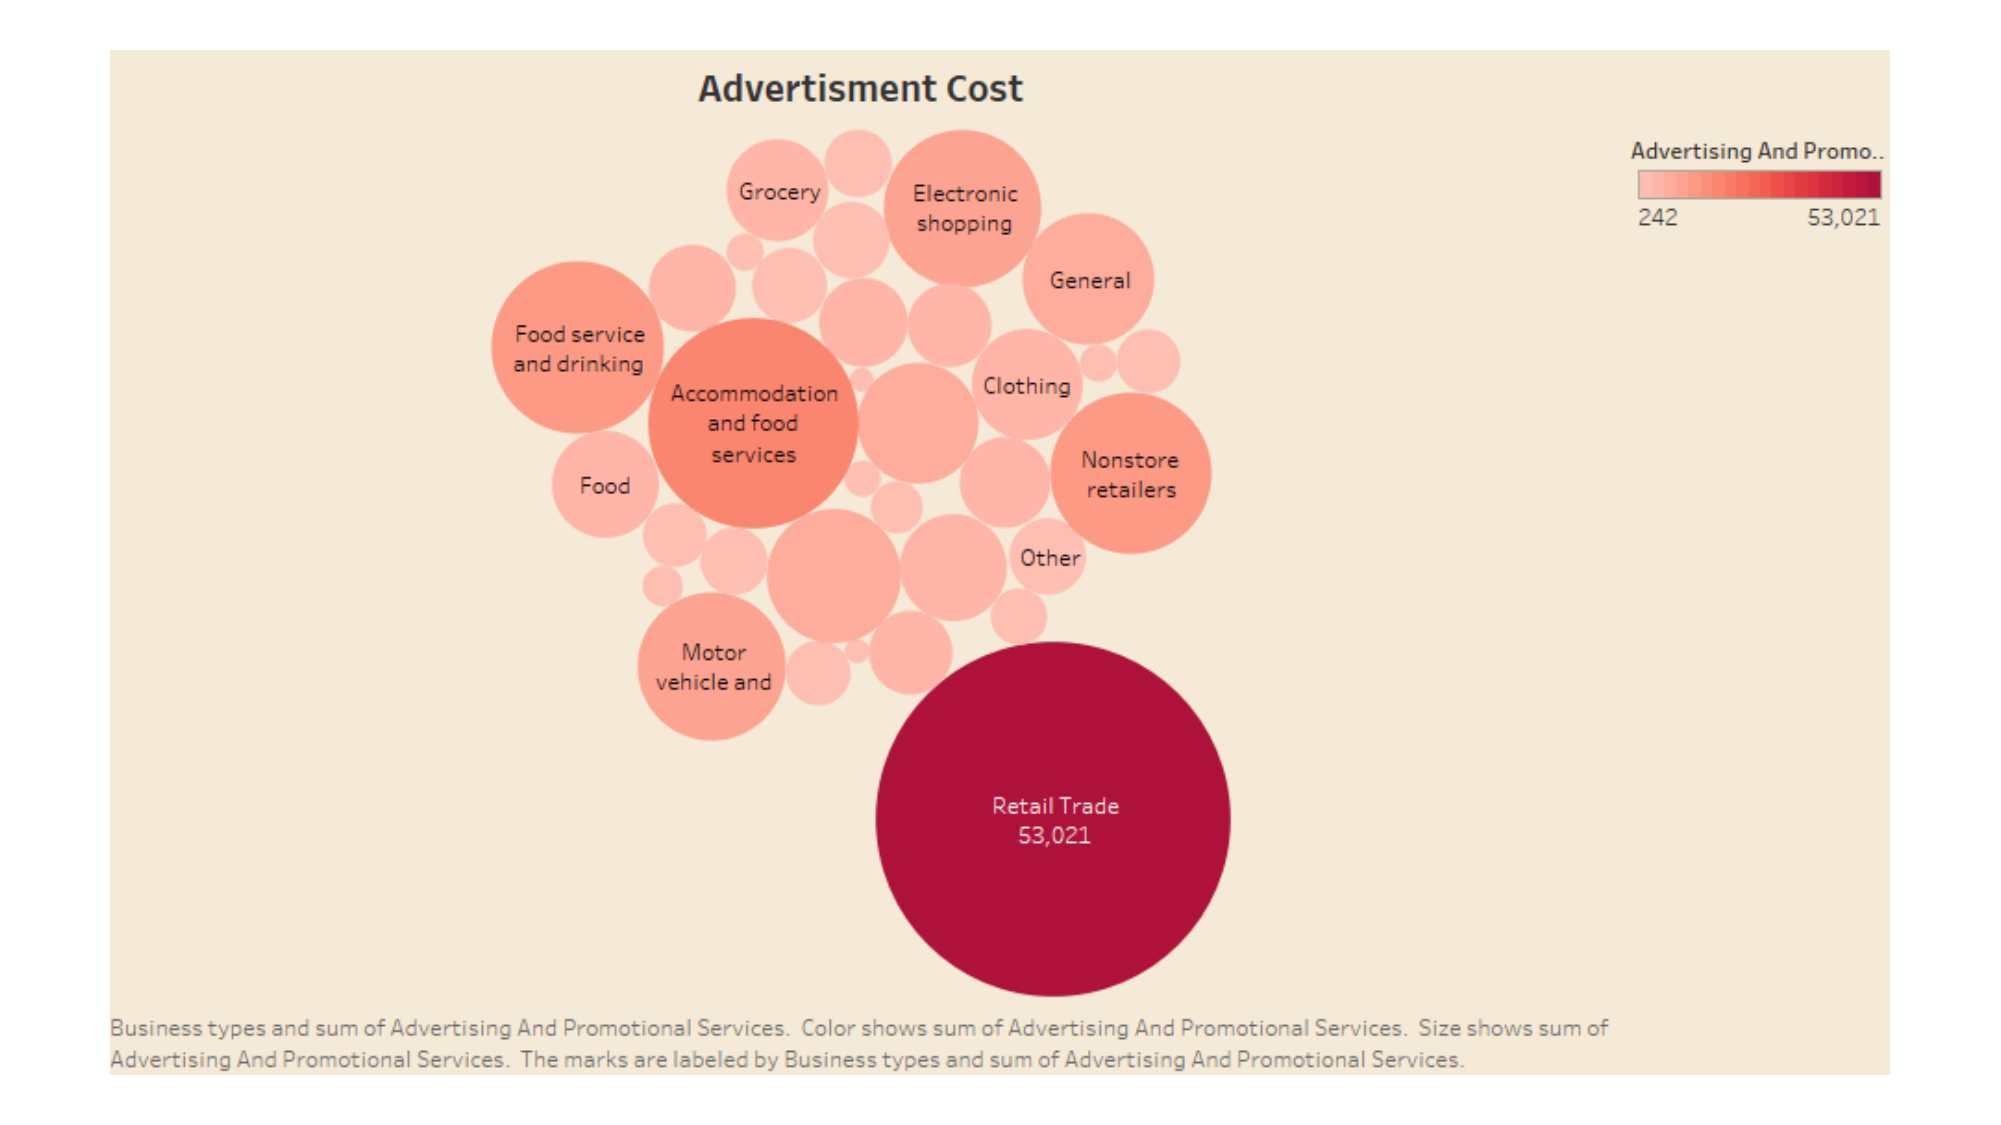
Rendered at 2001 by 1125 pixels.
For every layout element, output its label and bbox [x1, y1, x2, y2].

picture [110, 50, 1890, 1075]
